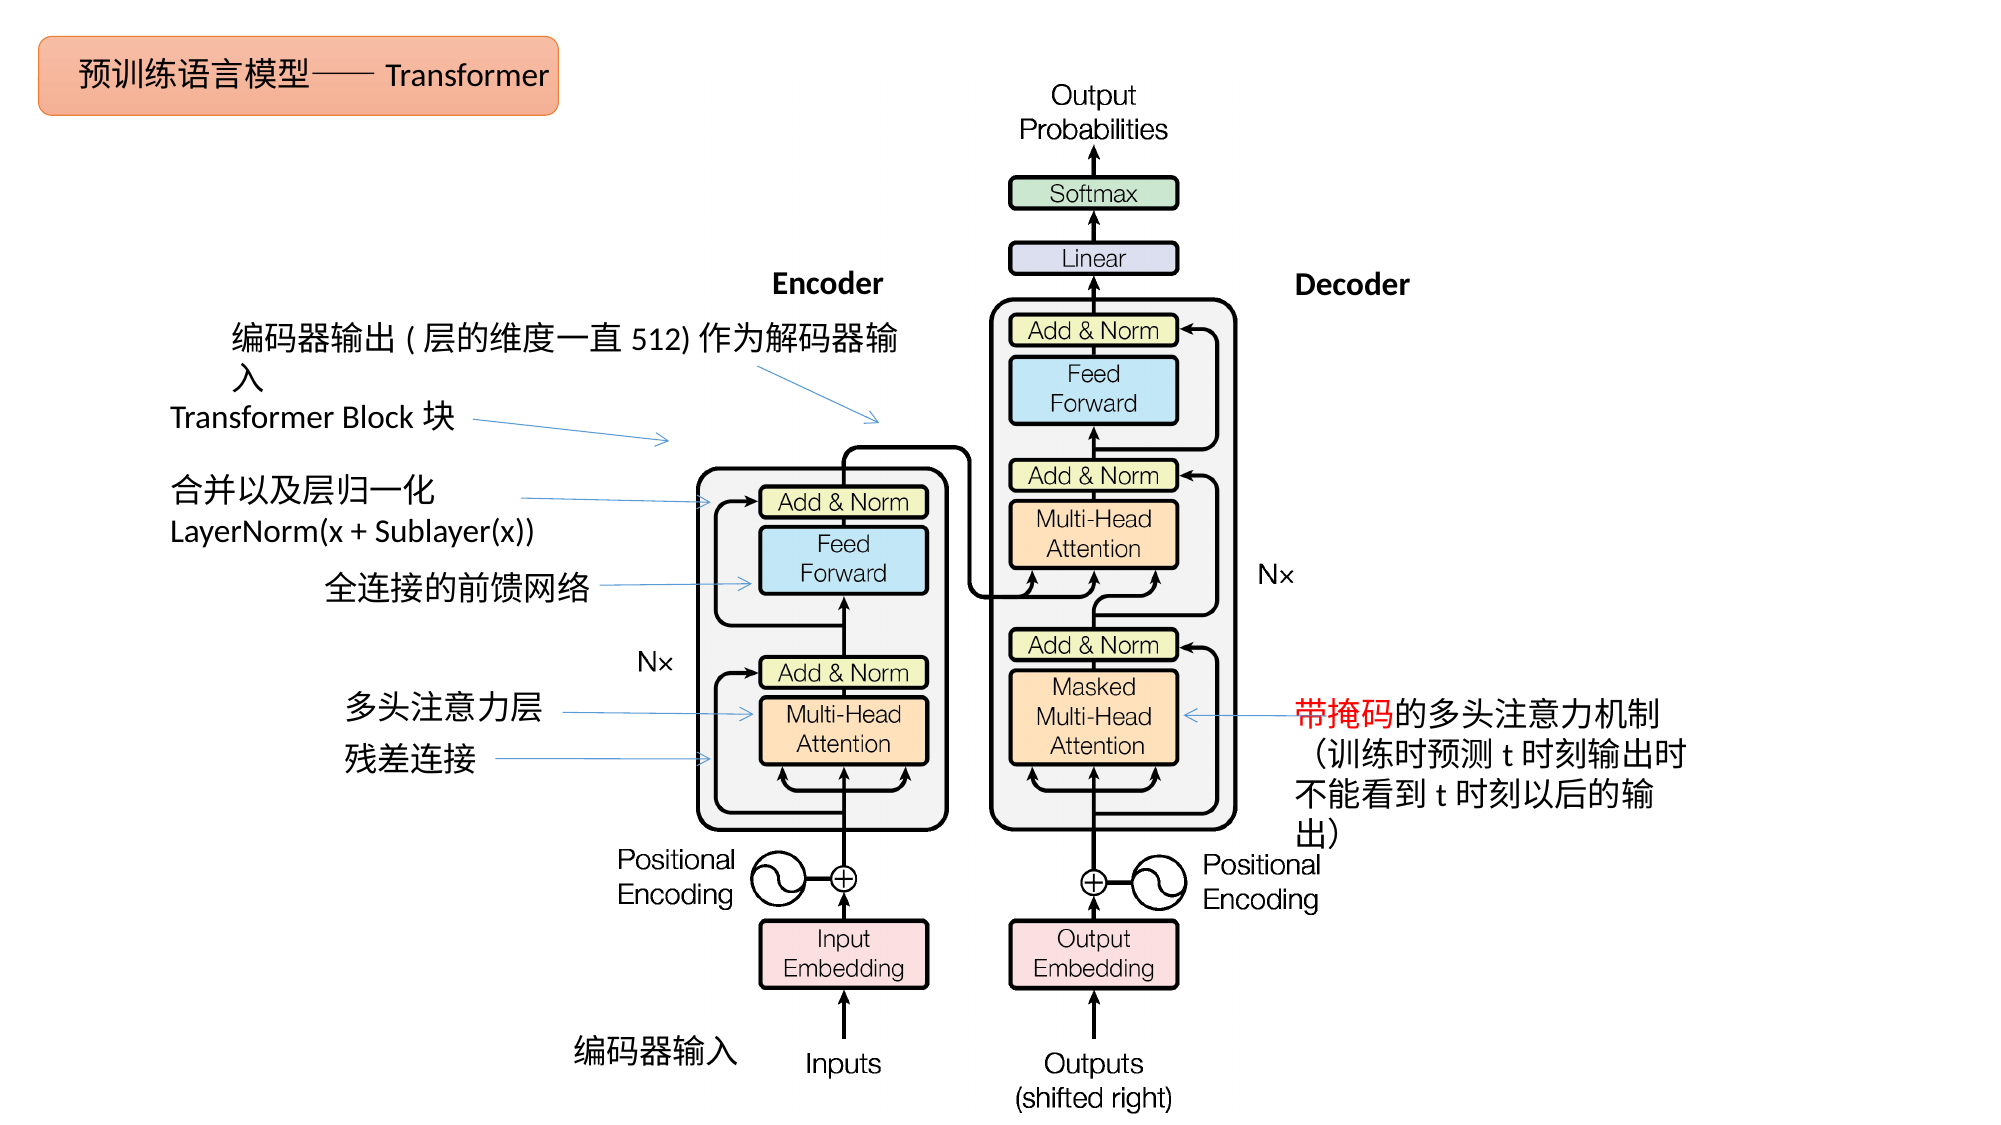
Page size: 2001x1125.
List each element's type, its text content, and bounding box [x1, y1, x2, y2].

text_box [520, 498, 711, 503]
text_box 合并以及层归一化 LayerNorm(x + Sublayer(x)) [155, 461, 617, 556]
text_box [472, 419, 670, 442]
text_box 带掩码的多头注意力机制 （训练时预测t时刻输出时不能看到t时刻以后的输出） [1321, 685, 1710, 861]
text_box 编码器输出(层的维度一直512)作为解码器输入 [216, 310, 617, 405]
text_box 残差连接 [329, 734, 496, 786]
text_box Transformer Block块 [155, 388, 473, 443]
text_box 全连接的前馈网络 [309, 559, 617, 614]
picture [617, 80, 1321, 1116]
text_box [757, 365, 880, 424]
text_box 预训练语言模型——Transformer [63, 45, 565, 100]
text_box 编码器输入 [558, 1023, 617, 1078]
text_box Decoder [1321, 254, 1430, 310]
text_box [37, 35, 559, 116]
text_box 多头注意力层 [329, 679, 599, 734]
